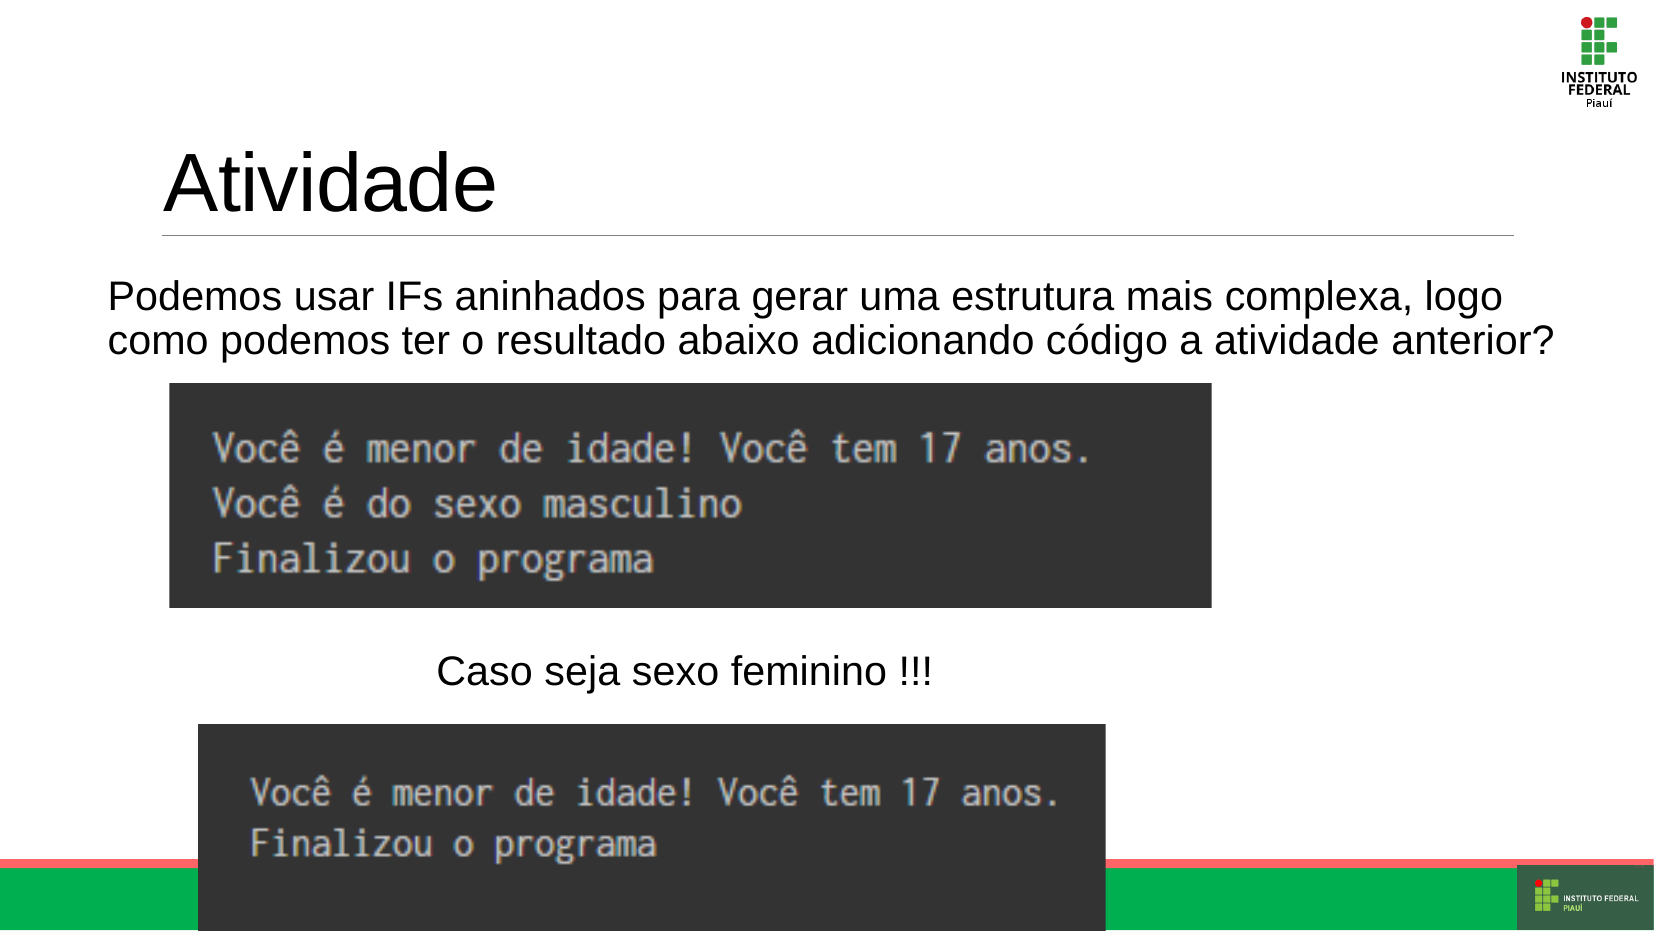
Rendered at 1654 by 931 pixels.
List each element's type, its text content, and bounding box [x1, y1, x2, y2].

picture [168, 382, 1212, 609]
title Atividade [148, 38, 1513, 236]
picture [197, 724, 1107, 931]
picture [1517, 865, 1654, 930]
list Podemos usar IFs aninhados para gerar uma estrutura mais complexa, logo como podemos ter o resultado abaixo adicionando código a atividade anterior? [107, 267, 1558, 395]
picture [1544, 15, 1654, 109]
text_box Caso seja sexo feminino !!! [436, 642, 1056, 721]
